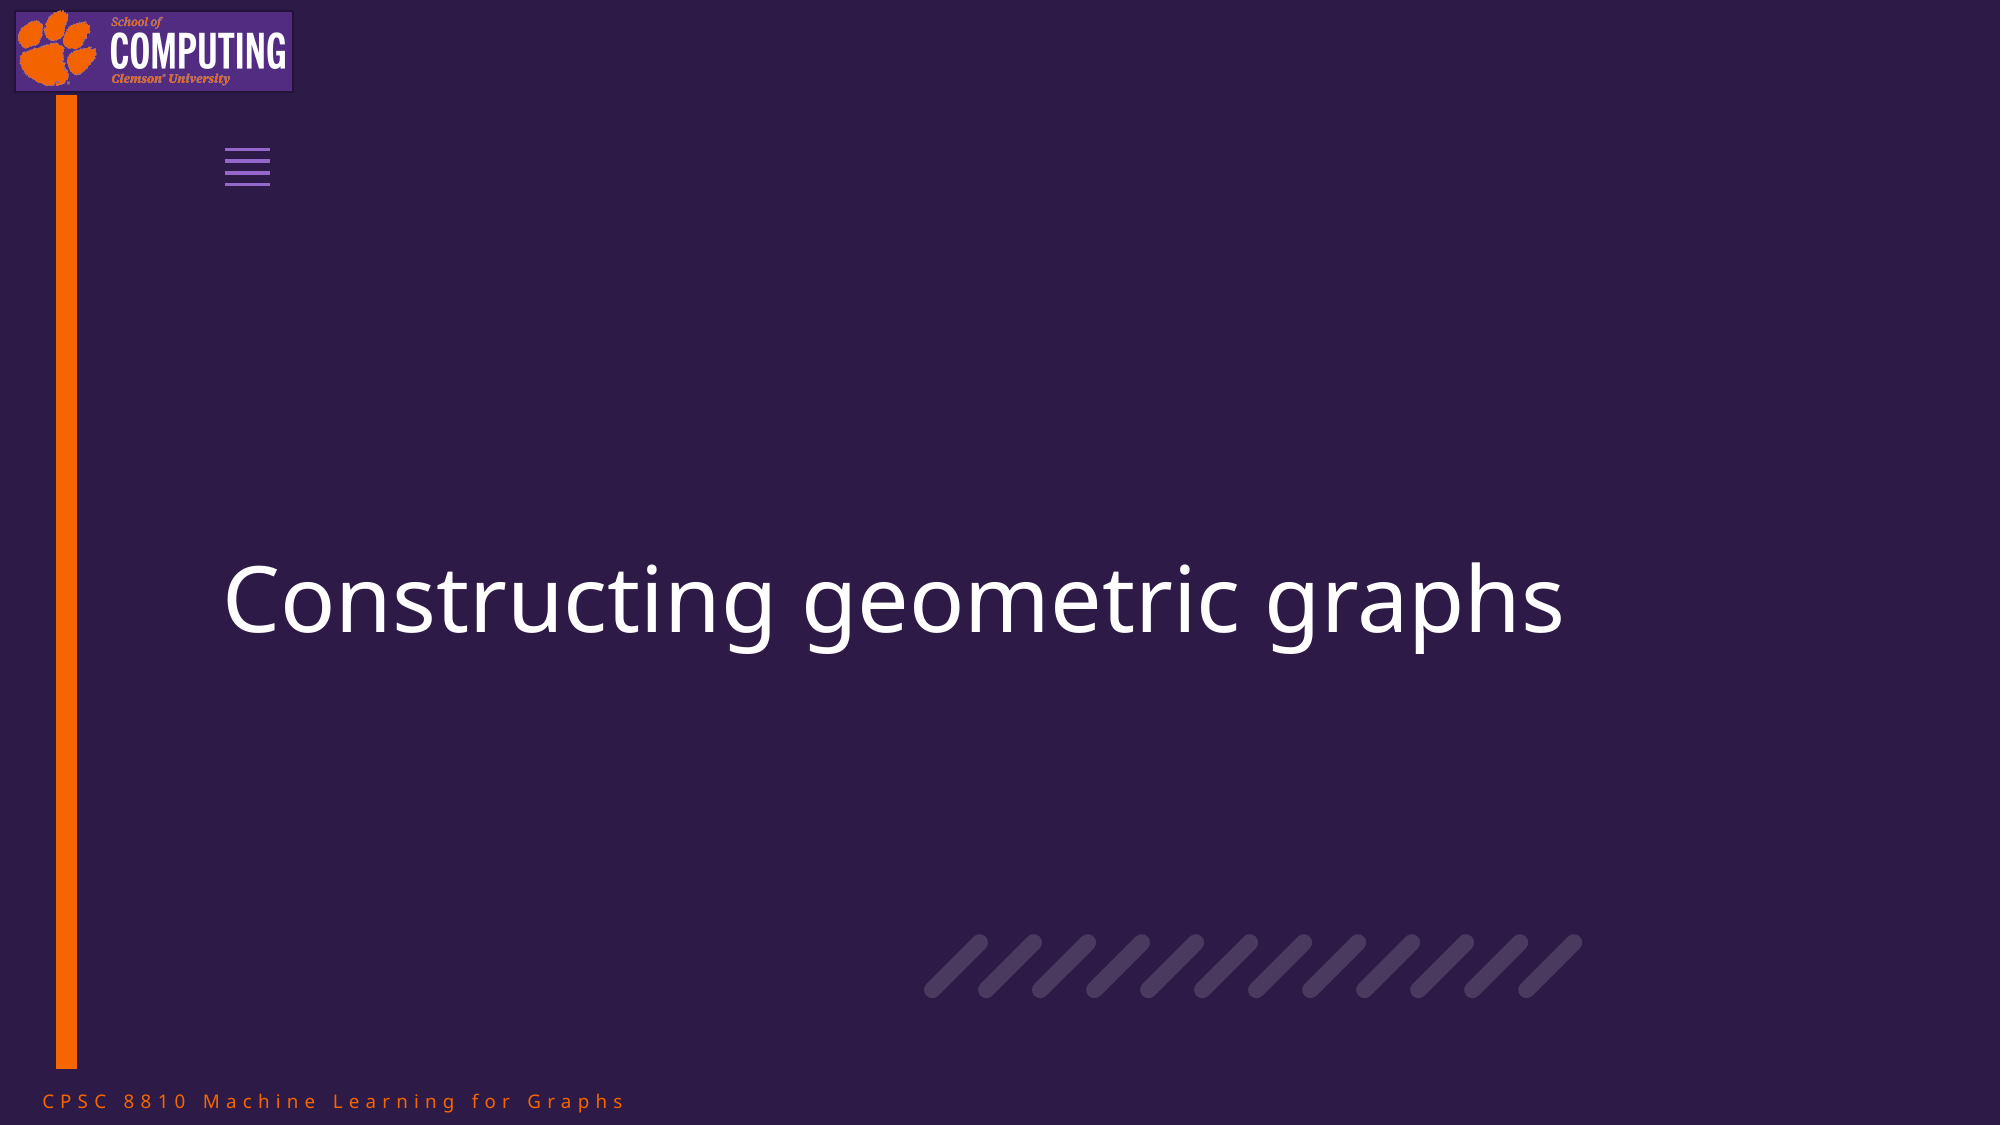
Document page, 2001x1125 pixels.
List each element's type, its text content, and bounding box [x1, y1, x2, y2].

picture [18, 10, 285, 86]
title Constructing geometric graphs [222, 562, 1906, 652]
